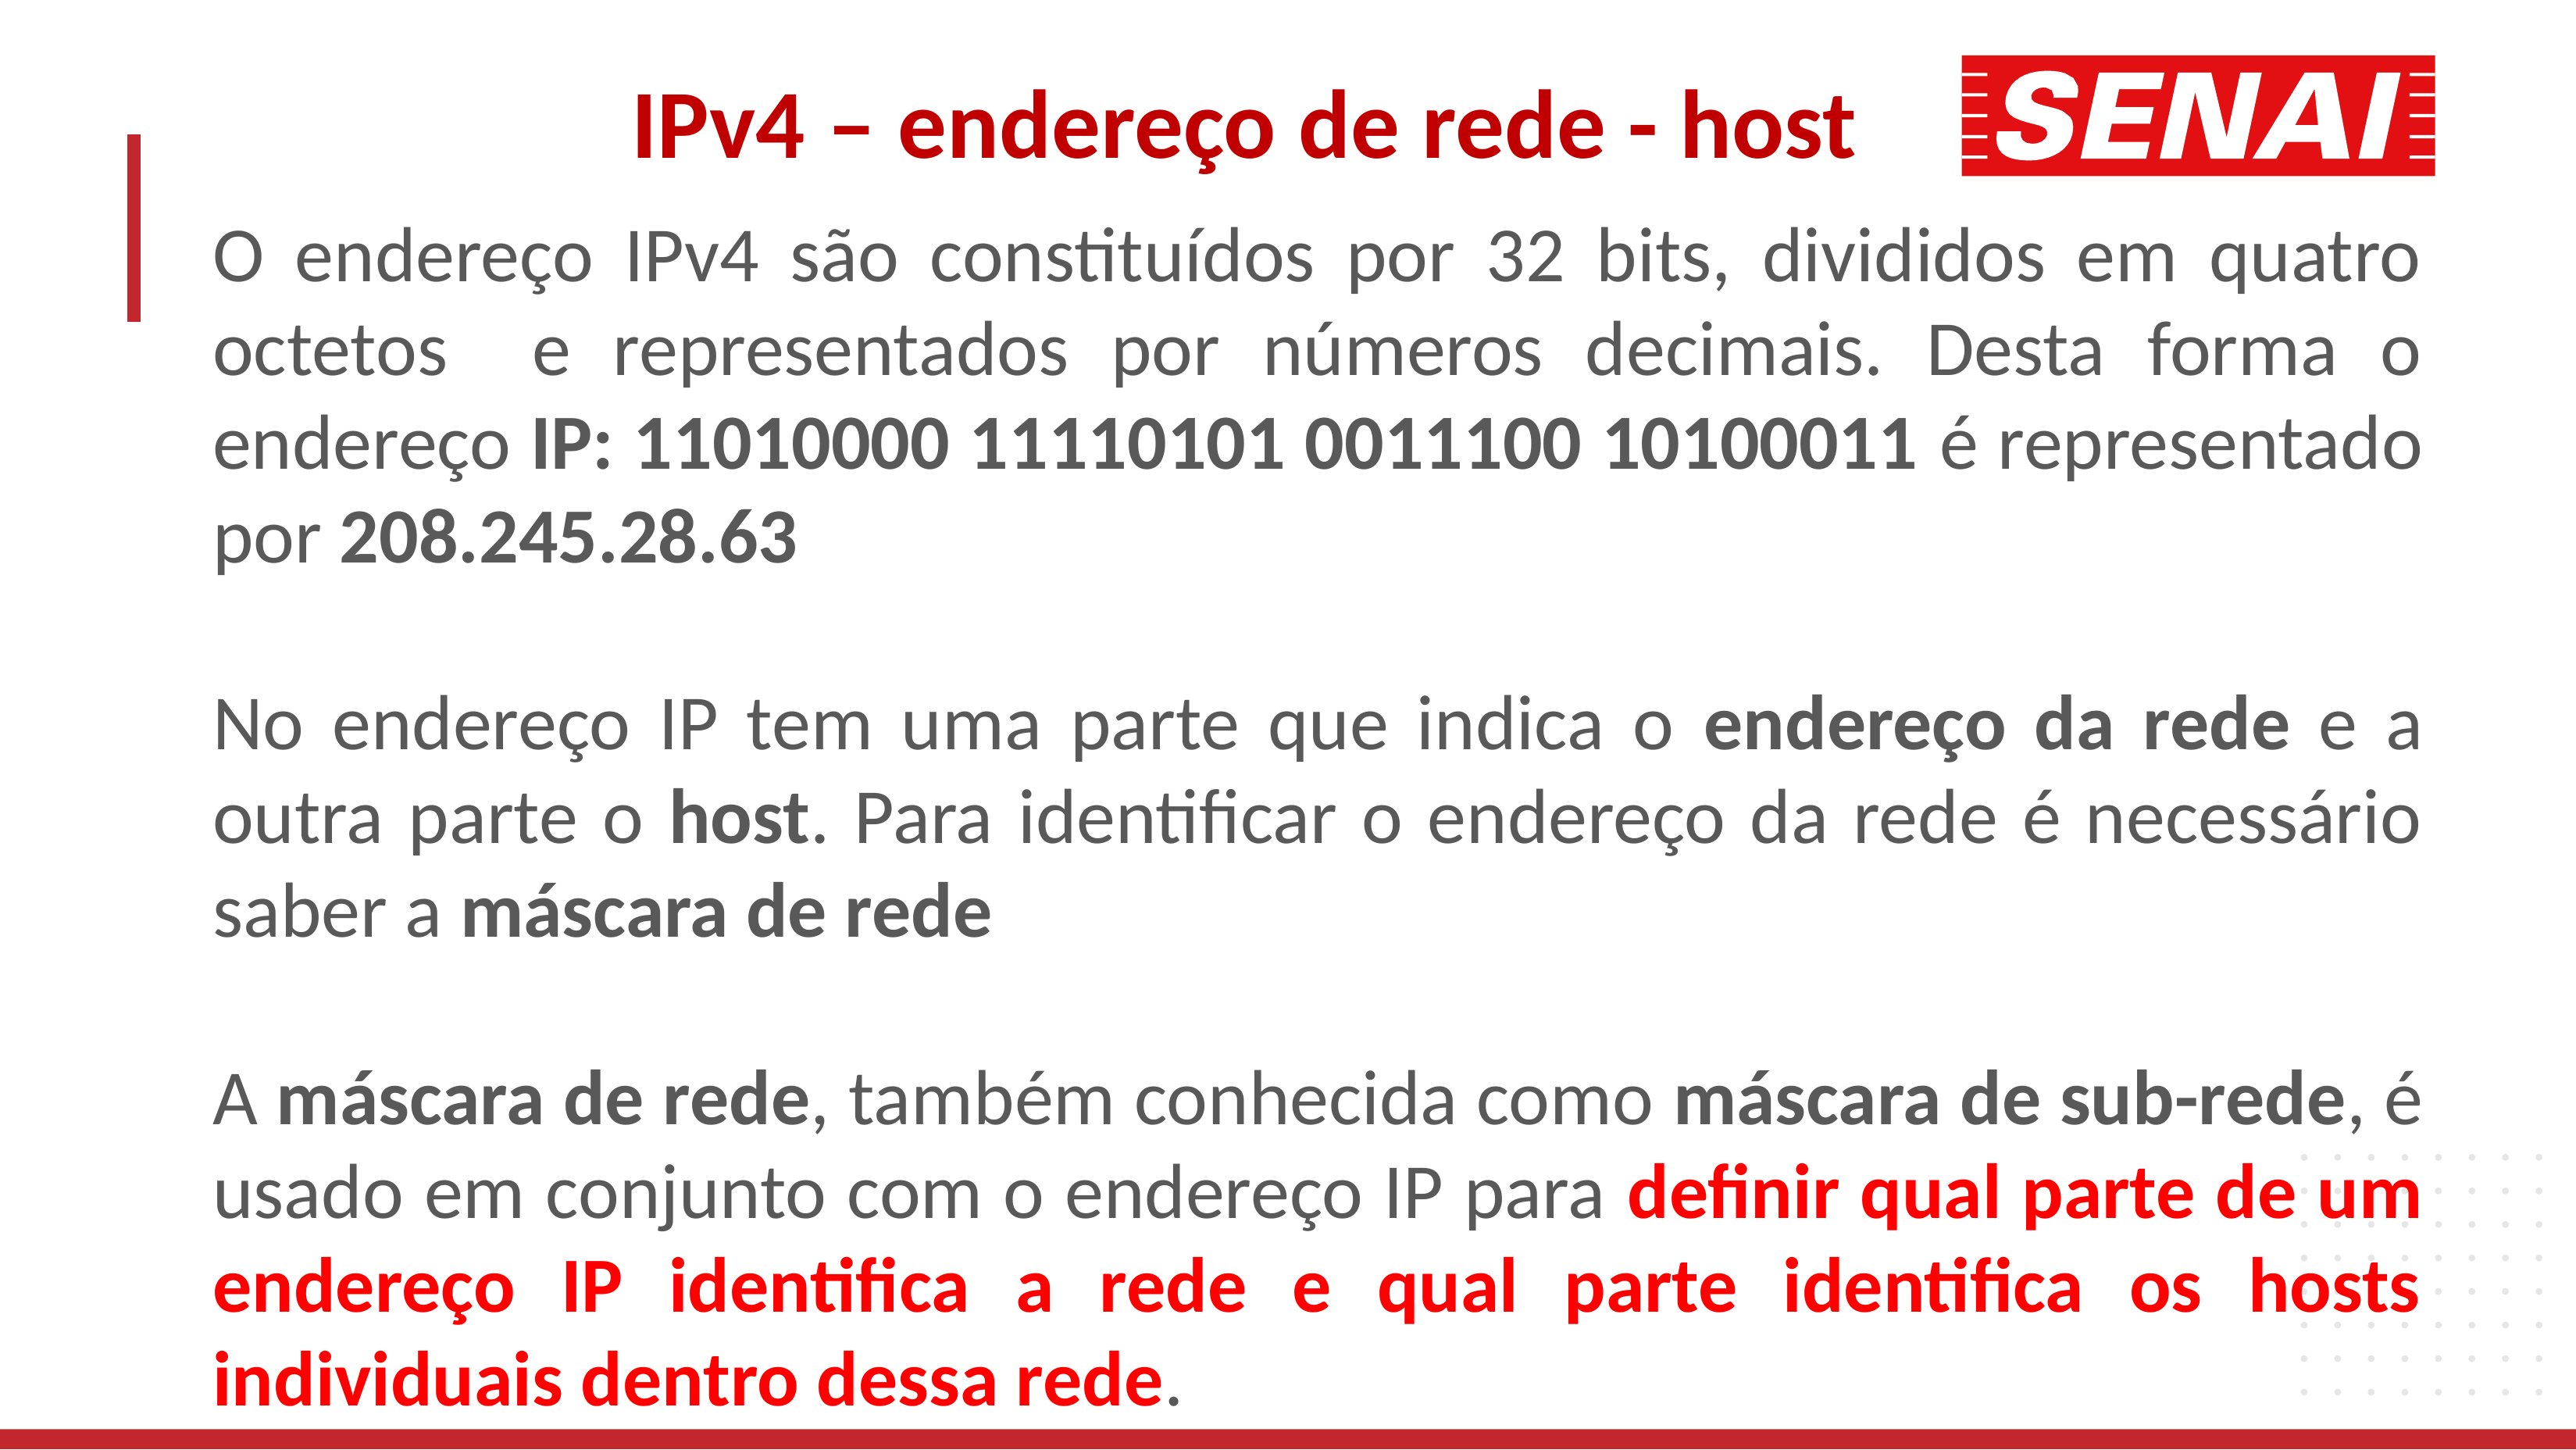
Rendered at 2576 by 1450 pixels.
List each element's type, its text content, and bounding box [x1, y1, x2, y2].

text_box IPv4 – endereço de rede - host [631, 60, 1902, 178]
text_box [2435, 1288, 2442, 1295]
text_box [2435, 1221, 2442, 1228]
text_box [2535, 1288, 2542, 1295]
text_box [2502, 1288, 2509, 1295]
text_box [2435, 1154, 2442, 1161]
text_box [2468, 1288, 2476, 1295]
text_box [2435, 1188, 2442, 1195]
text_box [2502, 1188, 2509, 1195]
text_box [1961, 55, 2435, 177]
text_box [2468, 1254, 2476, 1262]
text_box [2502, 1355, 2509, 1362]
text_box [2535, 1355, 2542, 1362]
text_box [2468, 1355, 2476, 1362]
text_box [2468, 1321, 2476, 1329]
text_box [2502, 1154, 2509, 1161]
text_box [2468, 1388, 2476, 1396]
text_box [2535, 1154, 2542, 1161]
text_box [2468, 1221, 2476, 1228]
text_box [2435, 1321, 2442, 1329]
text_box [2535, 1254, 2542, 1262]
text_box [0, 1429, 2576, 1449]
text_box [2468, 1188, 2476, 1195]
text_box [2535, 1221, 2542, 1228]
text_box [2502, 1221, 2509, 1228]
text_box [2502, 1388, 2509, 1396]
text_box [2435, 1254, 2442, 1262]
text_box O endereço IPv4 são constituídos por 32 bits, divididos em quatro octetos e representados por números decimais. Desta forma o endereço IP: 11010000 11110101 0011100 10100011 é representado por 208.245.28.63 No endereço IP tem uma parte que indica o endereço da rede e a outra parte o host. Para identificar o endereço da rede é necessário saber a máscara de rede A máscara de rede, também conhecida como máscara de sub-rede, é usado em conjunto com o endereço IP para definir qual parte de um endereço IP identifica a rede e qual parte identifica os hosts individuais dentro dessa rede. [201, 197, 2435, 1427]
text_box [2535, 1388, 2542, 1396]
text_box [2535, 1188, 2542, 1195]
text_box [2435, 1388, 2442, 1396]
text_box [2535, 1321, 2542, 1329]
text_box [2502, 1321, 2509, 1329]
text_box [2468, 1154, 2476, 1161]
text_box [2502, 1254, 2509, 1262]
text_box [2435, 1355, 2442, 1362]
